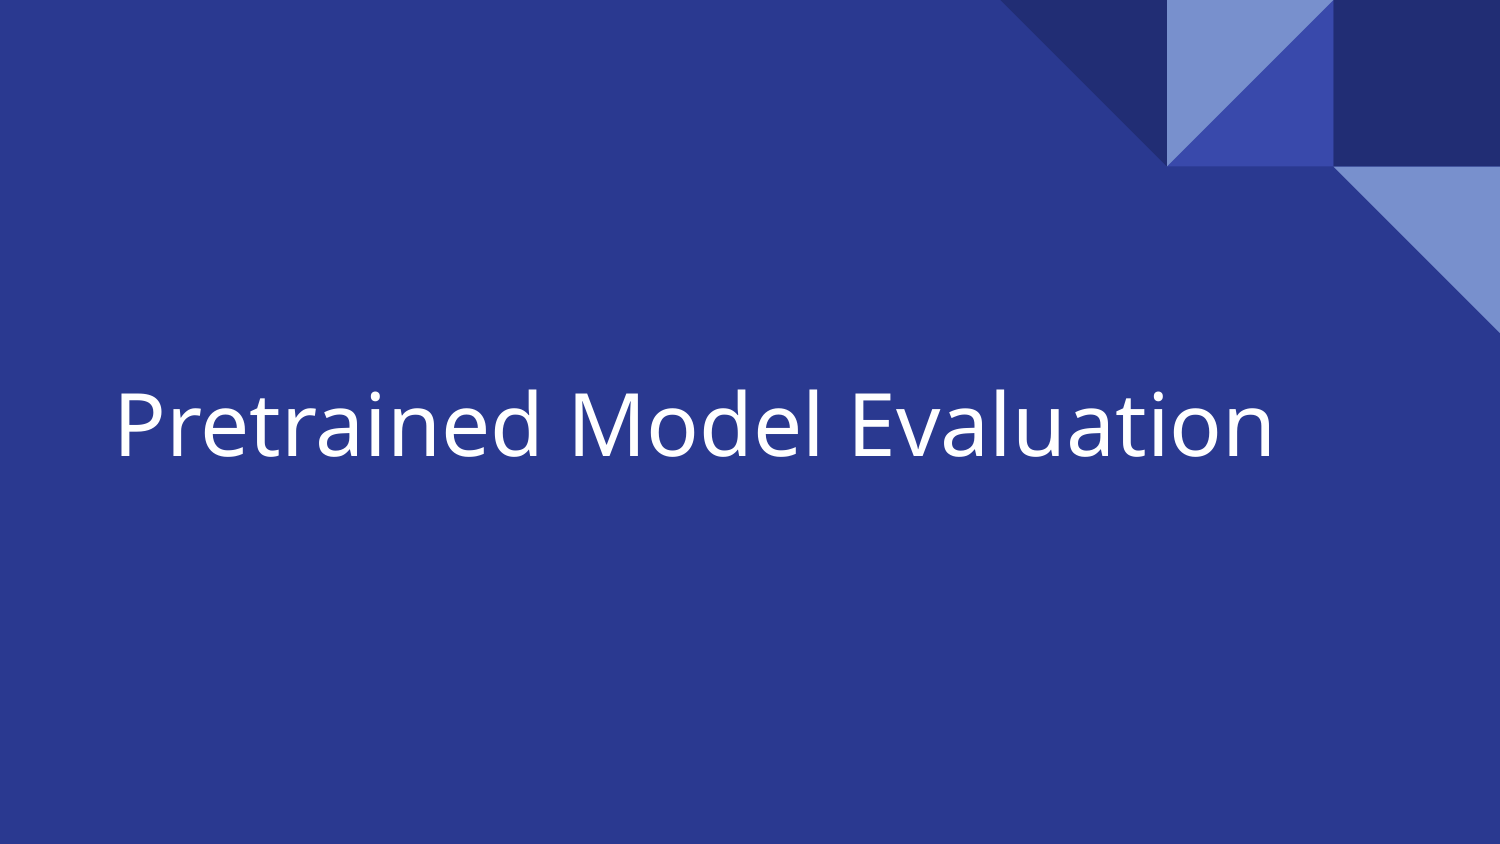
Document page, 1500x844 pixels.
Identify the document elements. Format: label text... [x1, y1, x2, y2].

title Pretrained Model Evaluation [98, 353, 1447, 491]
